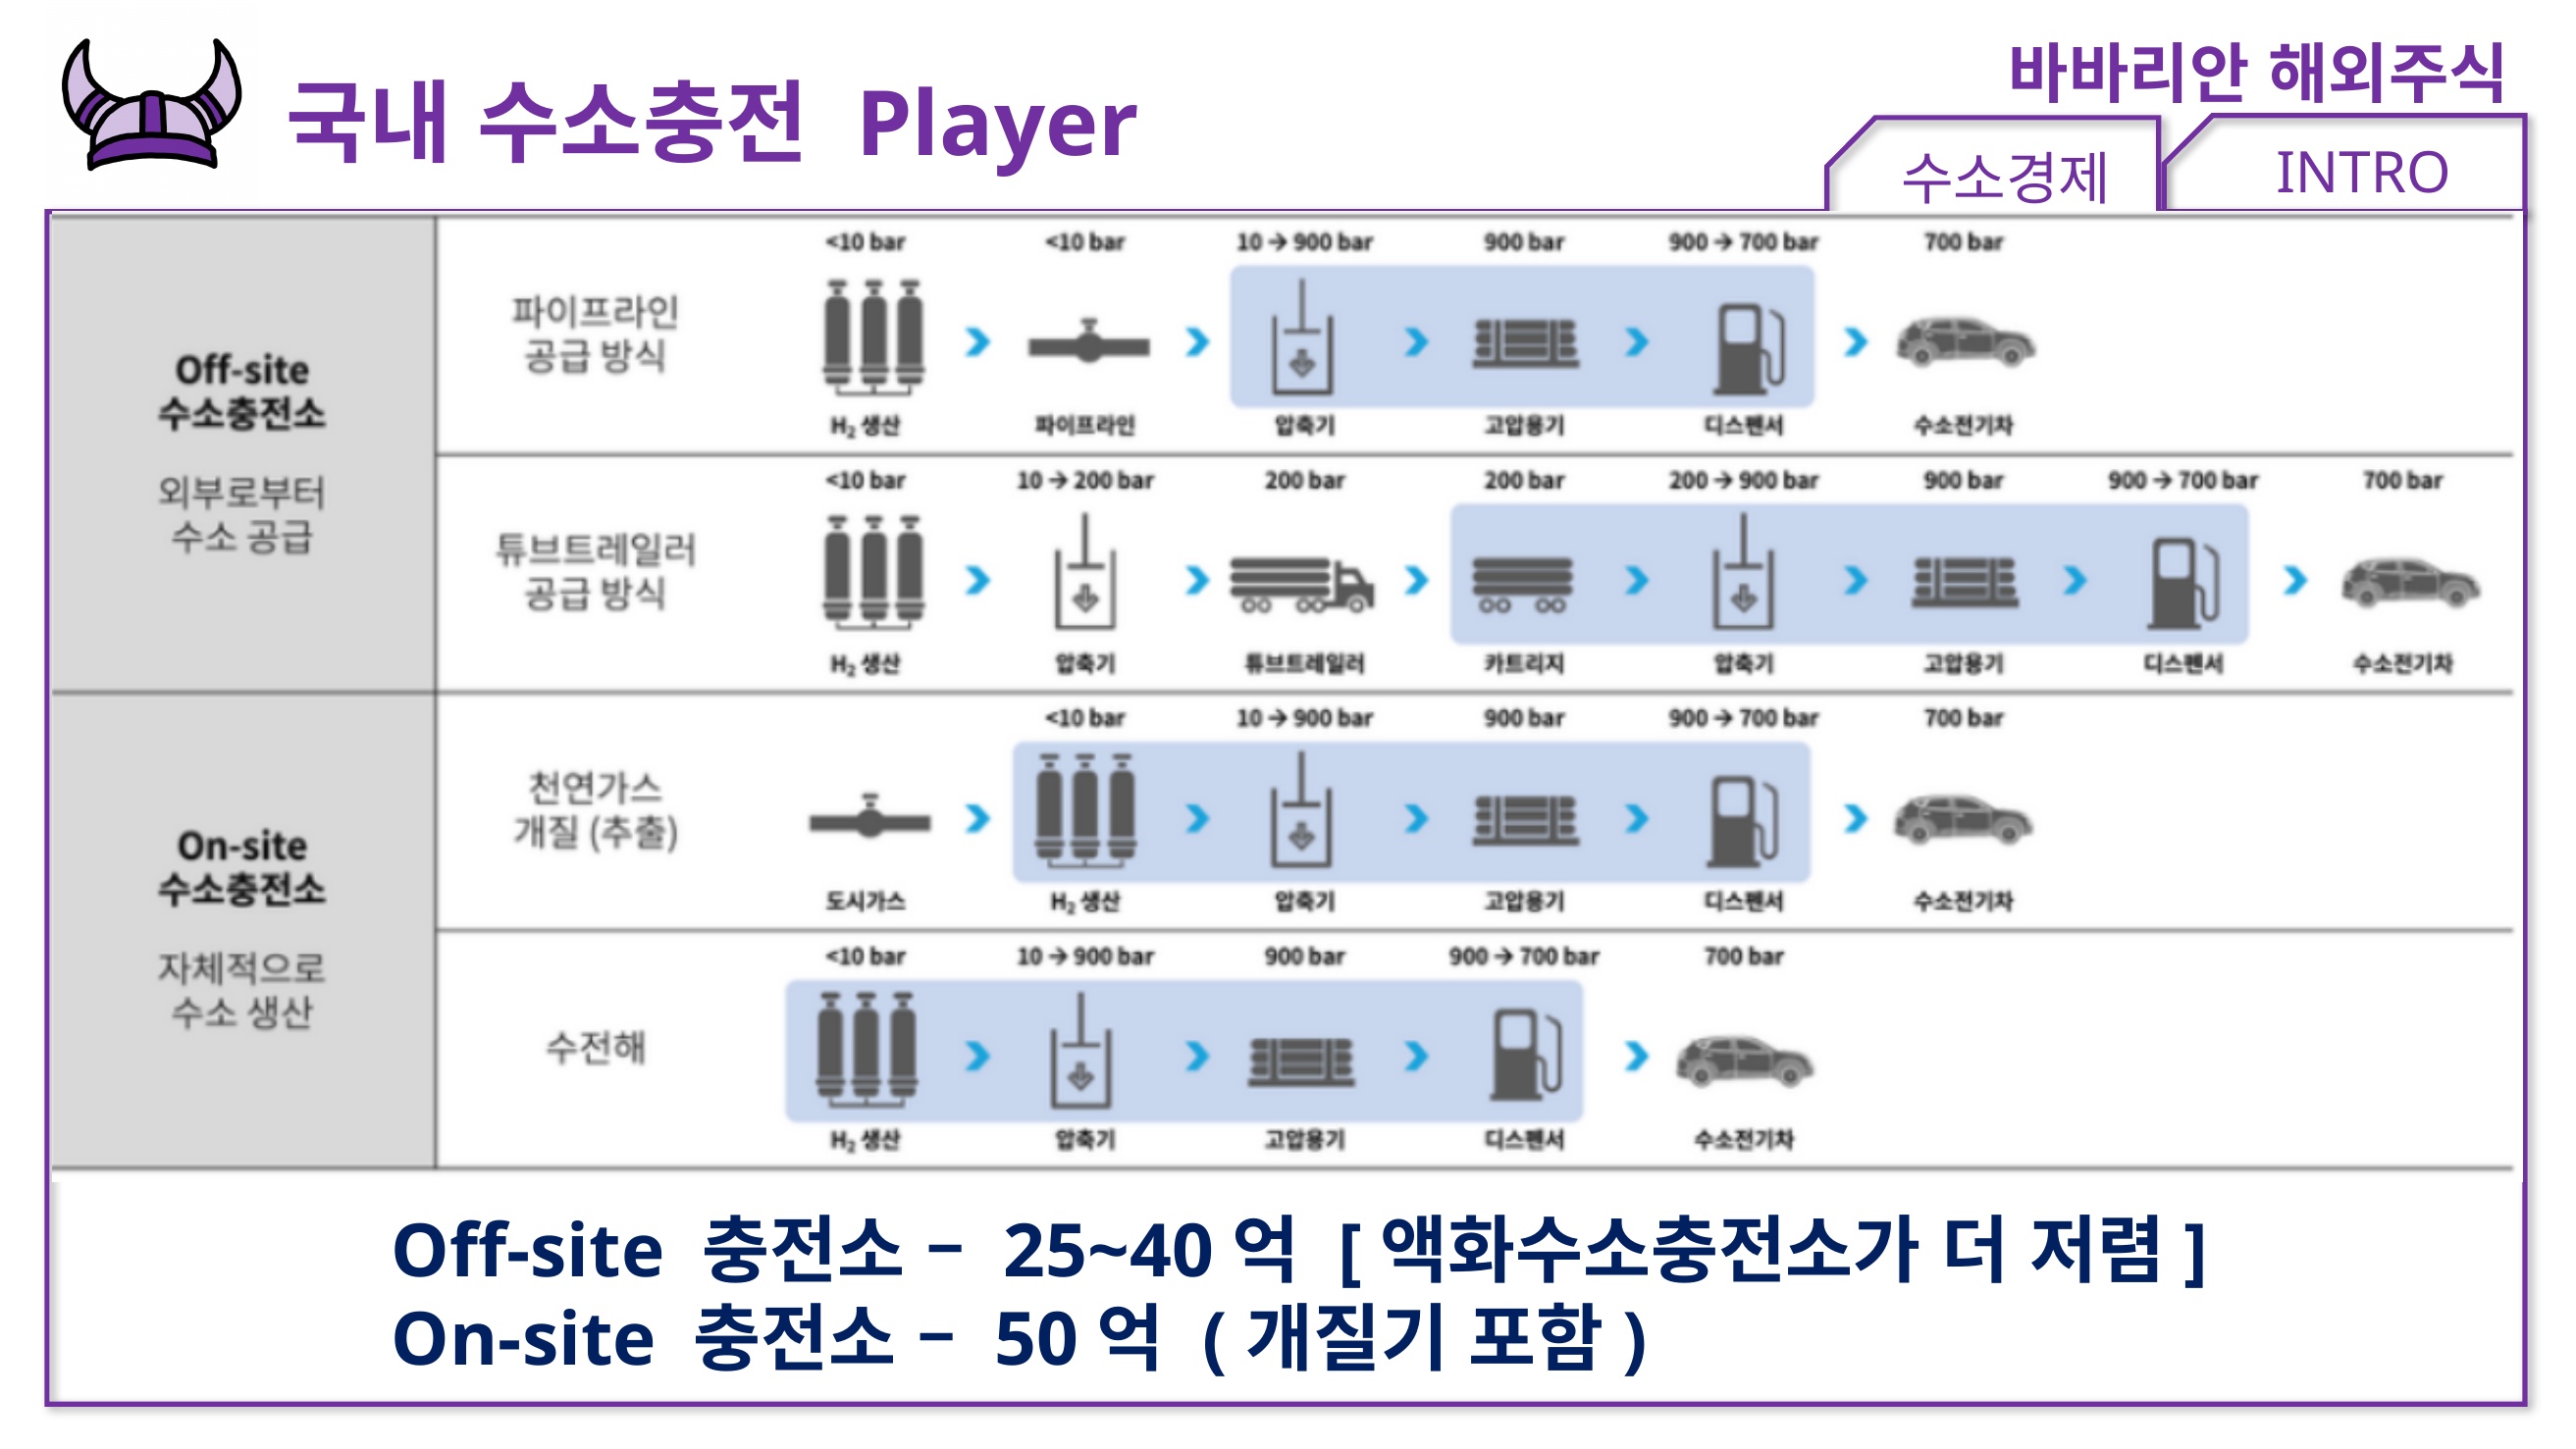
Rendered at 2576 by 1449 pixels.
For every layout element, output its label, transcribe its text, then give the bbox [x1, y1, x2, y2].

text_box [1856, 116, 2160, 135]
text_box 국내 수소충전 Player [271, 58, 1155, 181]
text_box [2197, 114, 2526, 129]
text_box 바바리안 해외주식 [1993, 25, 2525, 119]
text_box Off-site 충전소 – 25~40억 [액화수소충전소가 더 저렴] On-site 충전소 – 50억 (개질기 포함) [377, 1196, 2576, 1387]
text_box 수소경제 [1825, 135, 2182, 211]
picture [42, 2, 2523, 1182]
text_box INTRO [2182, 129, 2545, 212]
text_box [45, 219, 2526, 1406]
